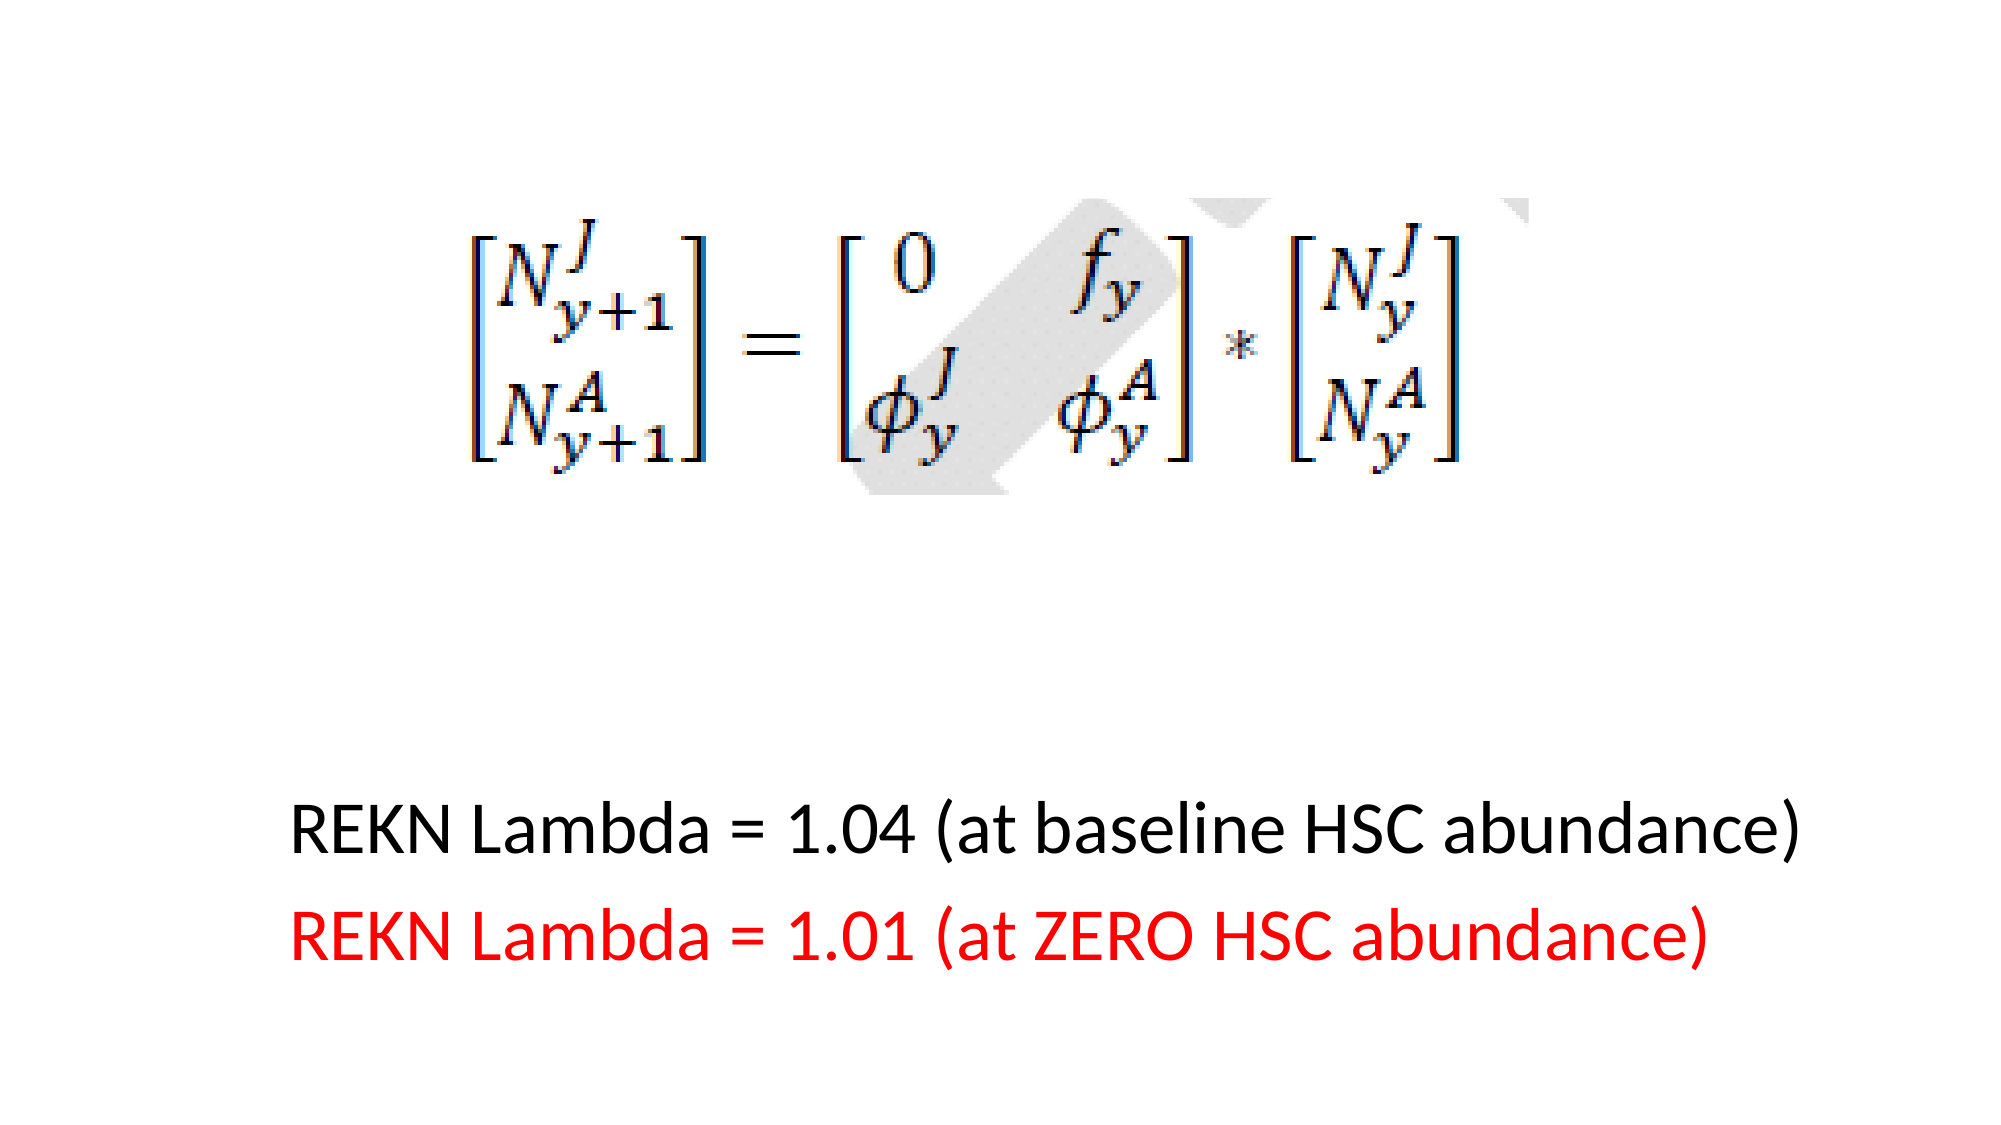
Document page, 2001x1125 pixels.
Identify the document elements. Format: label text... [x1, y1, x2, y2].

picture [354, 198, 1529, 495]
text_box REKN Lambda = 1.01 (at ZERO HSC abundance) [274, 877, 1850, 983]
text_box REKN Lambda = 1.04 (at baseline HSC abundance) [274, 771, 1850, 877]
